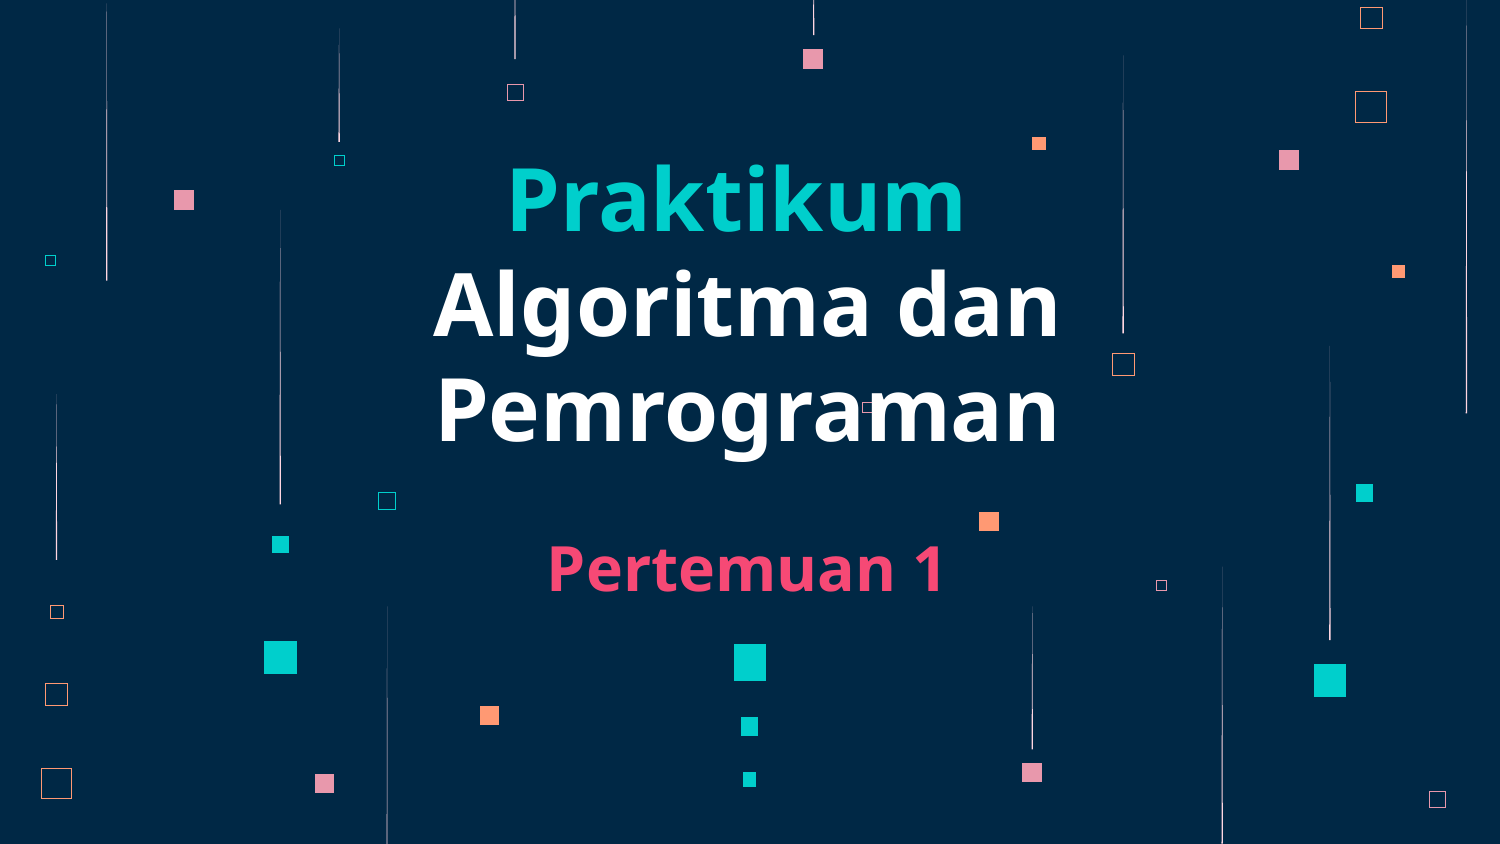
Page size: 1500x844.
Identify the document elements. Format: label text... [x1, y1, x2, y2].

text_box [1022, 606, 1043, 783]
text_box [979, 511, 999, 532]
text_box [1032, 137, 1046, 151]
text_box [479, 705, 500, 726]
subtitle Pertemuan 1 [477, 513, 1019, 644]
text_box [263, 209, 297, 675]
text_box [314, 773, 335, 794]
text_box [1111, 55, 1135, 376]
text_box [1313, 345, 1347, 698]
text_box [733, 644, 767, 787]
title Praktikum Algoritma dan Pemrograman [109, 137, 1387, 474]
